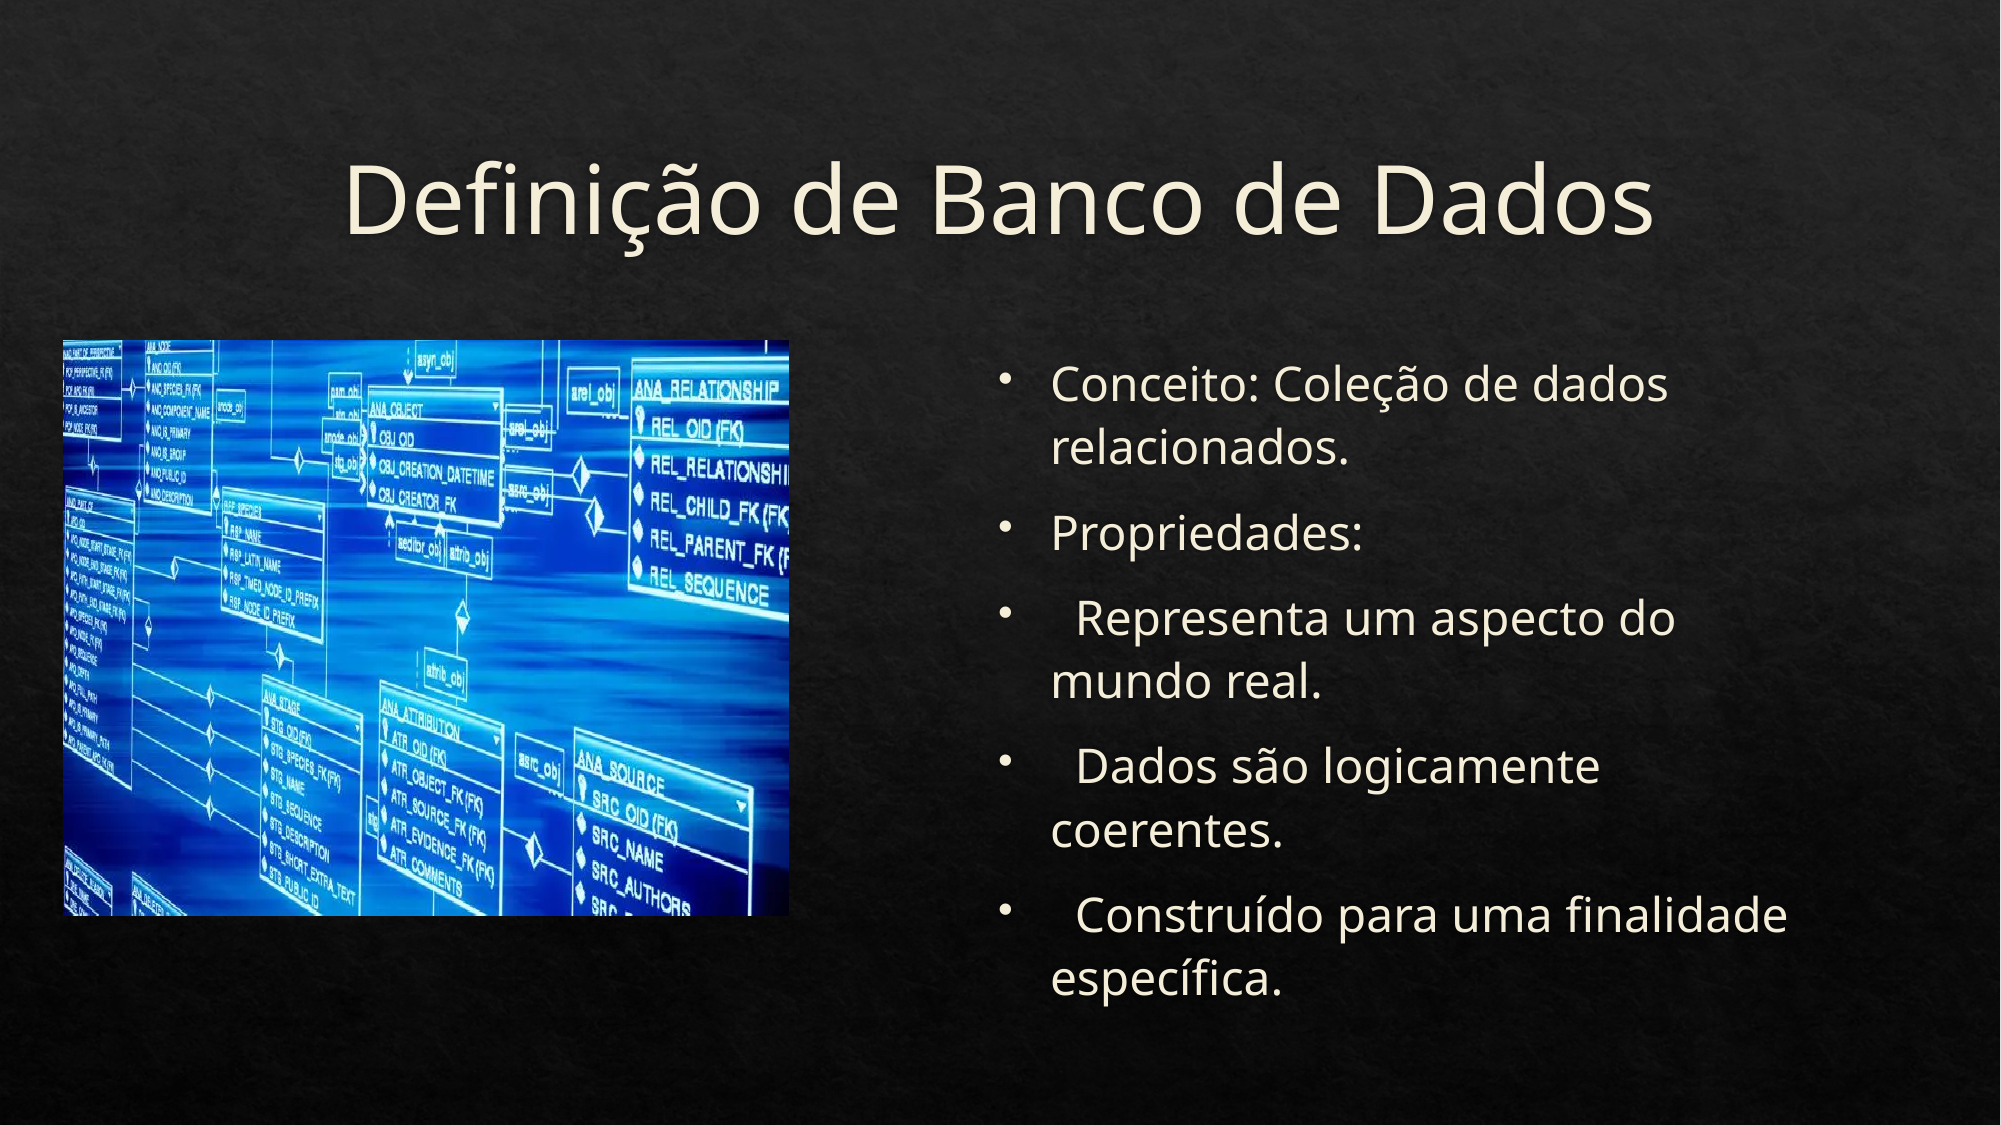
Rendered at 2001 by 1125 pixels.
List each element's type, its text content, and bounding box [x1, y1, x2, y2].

title Definição de Banco de Dados [149, 99, 1849, 307]
picture [62, 340, 789, 917]
list Conceito: Coleção de dados relacionados. Propriedades: Representa um aspecto do mundo real. Dados são logicamente coerentes. Construído para uma finalidade específica. [978, 340, 1849, 950]
